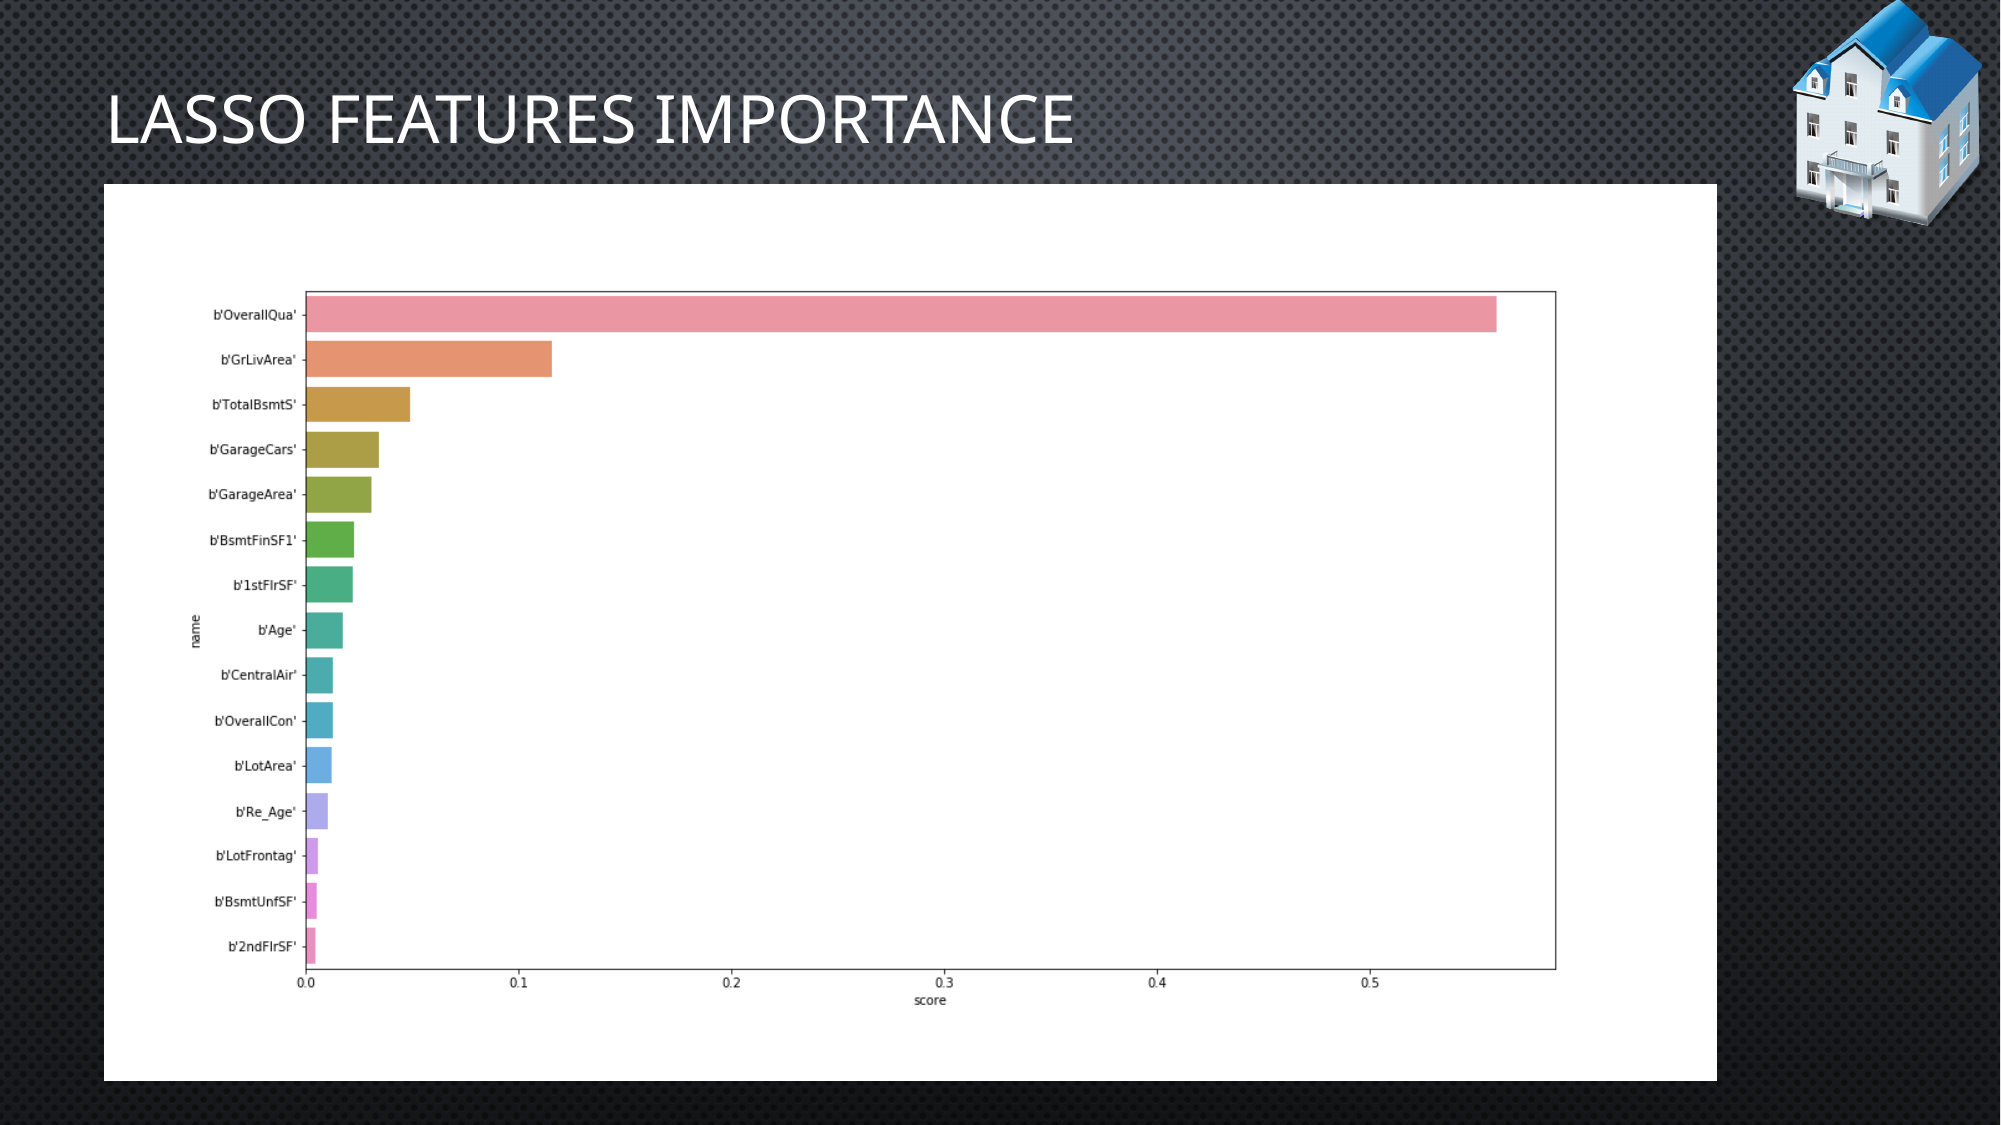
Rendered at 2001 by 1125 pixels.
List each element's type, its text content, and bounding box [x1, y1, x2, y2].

picture [104, 184, 1718, 1081]
text_box Lasso Features Importance [90, 5, 1967, 229]
picture [1774, 0, 2000, 226]
